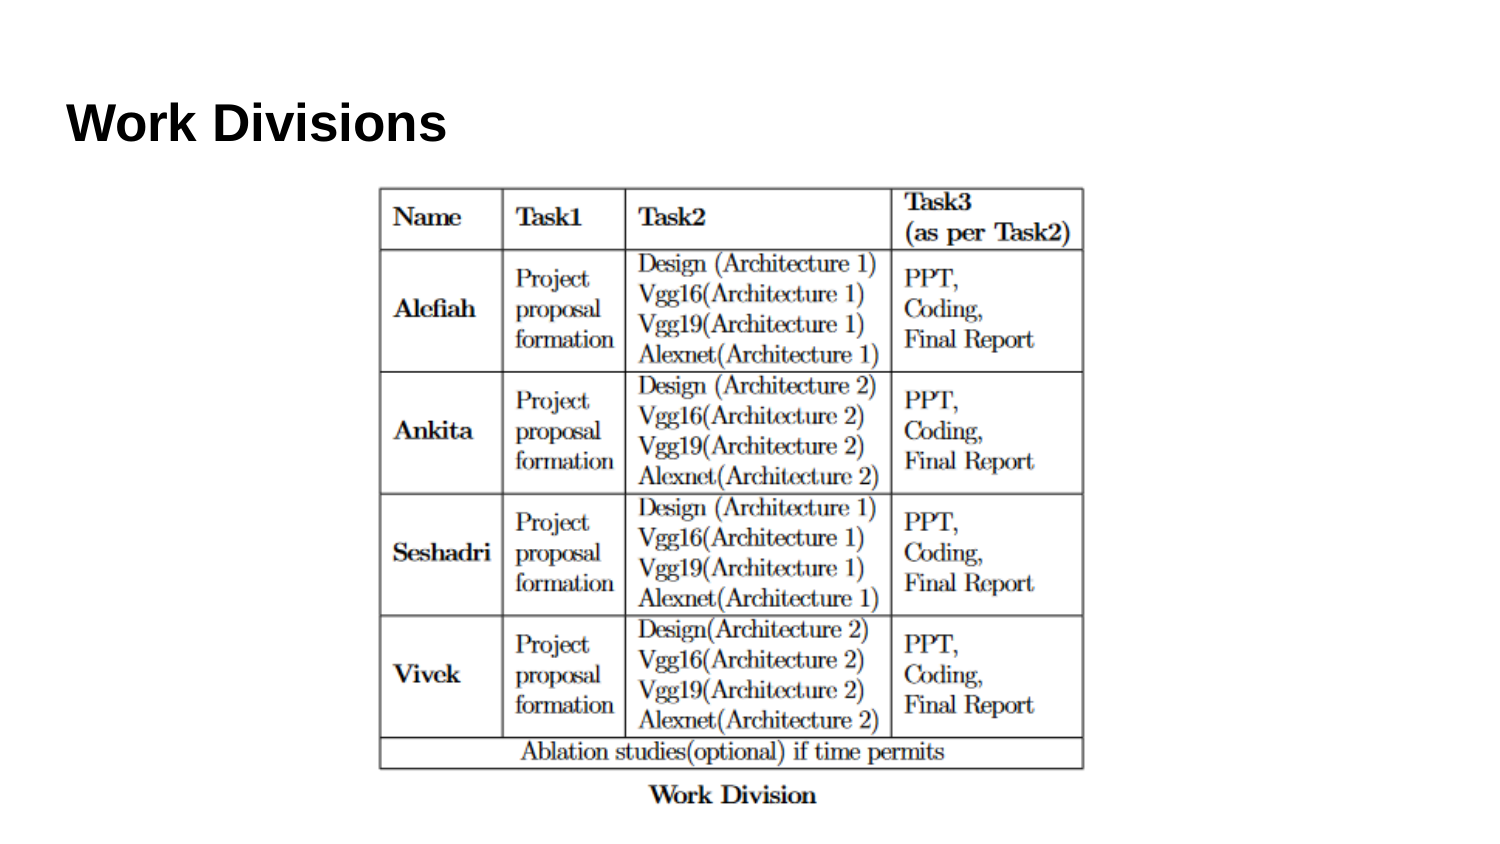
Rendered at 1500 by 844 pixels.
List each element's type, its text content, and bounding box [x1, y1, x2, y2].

title Work Divisions [51, 72, 1449, 167]
picture [351, 153, 1128, 816]
